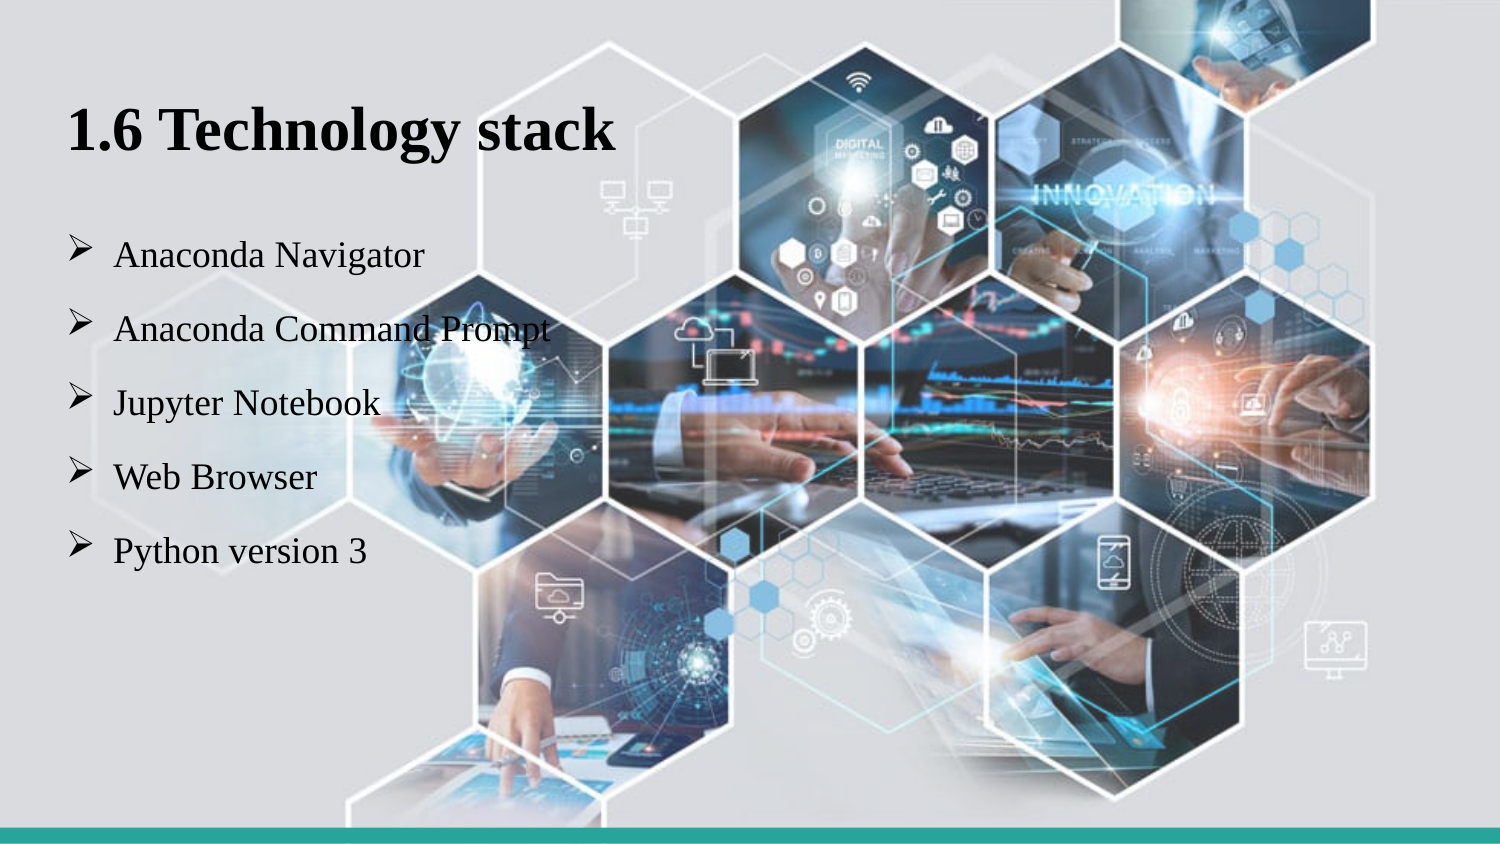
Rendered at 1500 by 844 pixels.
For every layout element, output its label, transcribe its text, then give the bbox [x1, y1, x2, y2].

title 1.6 Technology stack [51, 72, 1449, 174]
list Anaconda Navigator Anaconda Command Prompt Jupyter Notebook Web Browser Python version 3 [51, 192, 1449, 750]
